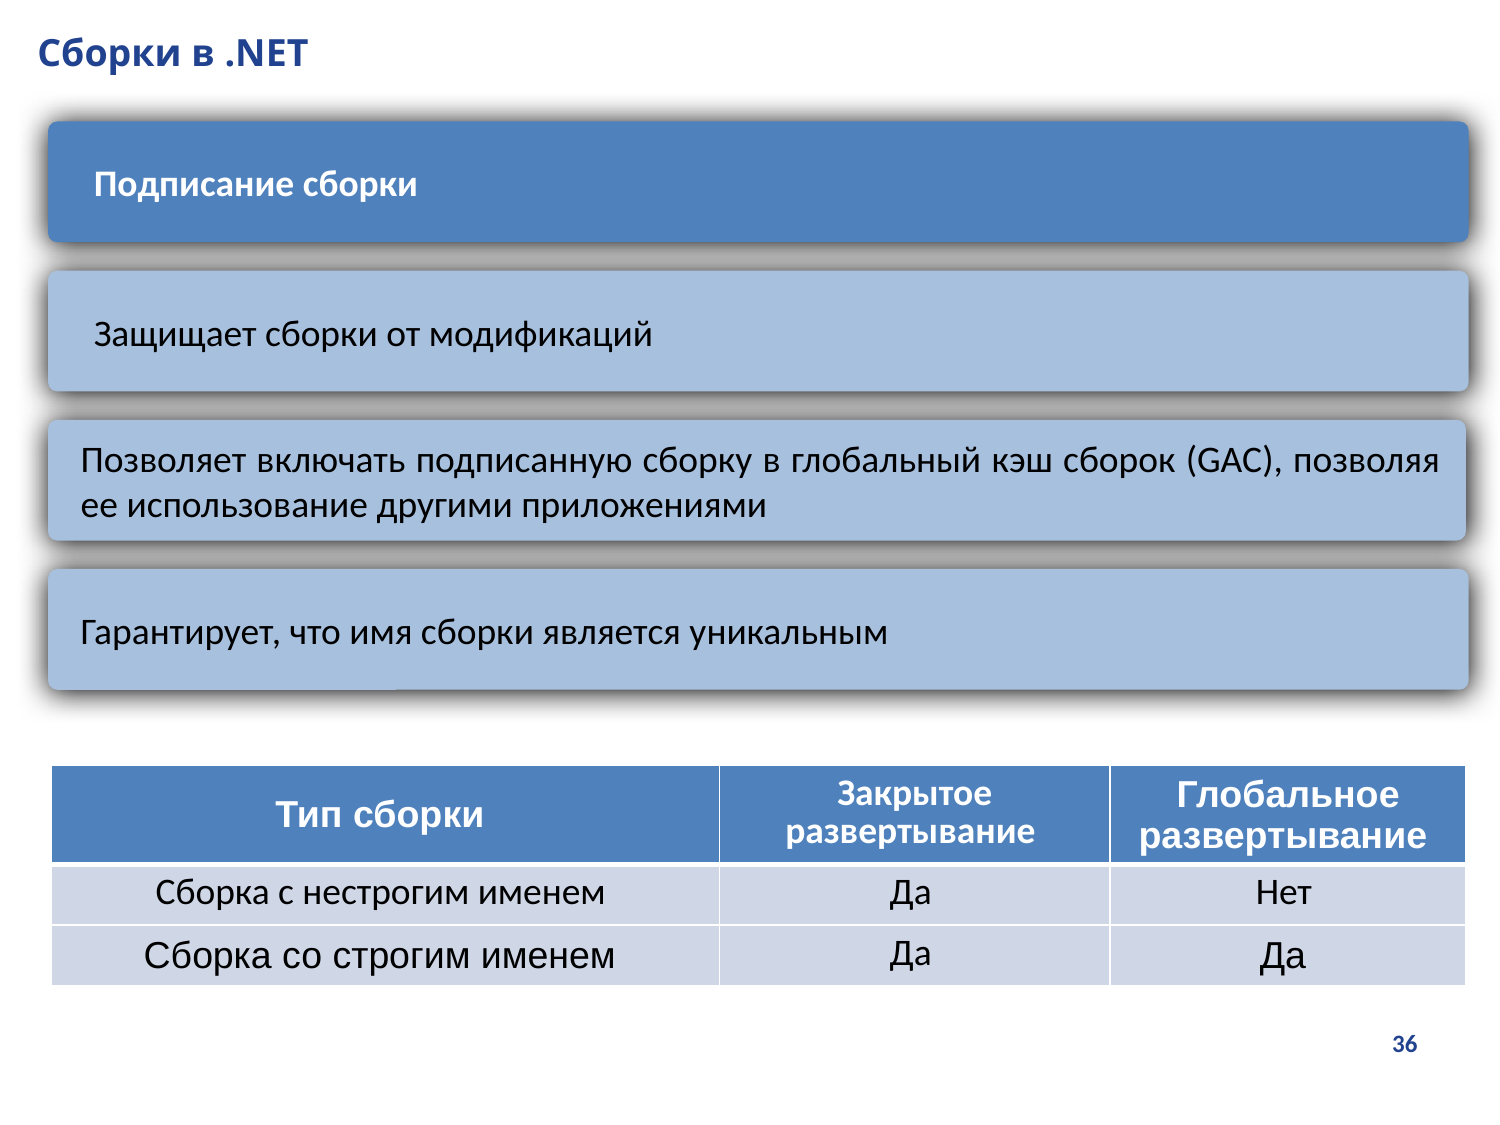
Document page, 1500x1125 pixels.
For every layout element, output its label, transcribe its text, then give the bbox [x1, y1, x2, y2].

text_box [47, 121, 1469, 690]
table_cell Да [720, 926, 1109, 985]
table_header Закрытое развертывание [720, 766, 1109, 862]
text_box Сборки в .NET [37, 29, 1469, 125]
table_header Глобальное развертывание [1111, 766, 1465, 862]
table_cell Сборка с нестрогим именем [52, 867, 719, 924]
table_header Тип сборки [52, 766, 719, 862]
table_cell Сборка со строгим именем [52, 926, 719, 985]
slide_number 36 [1074, 1011, 1426, 1074]
table_cell Да [1111, 926, 1465, 985]
table_cell Нет [1111, 867, 1465, 924]
table_cell Да [720, 867, 1109, 924]
